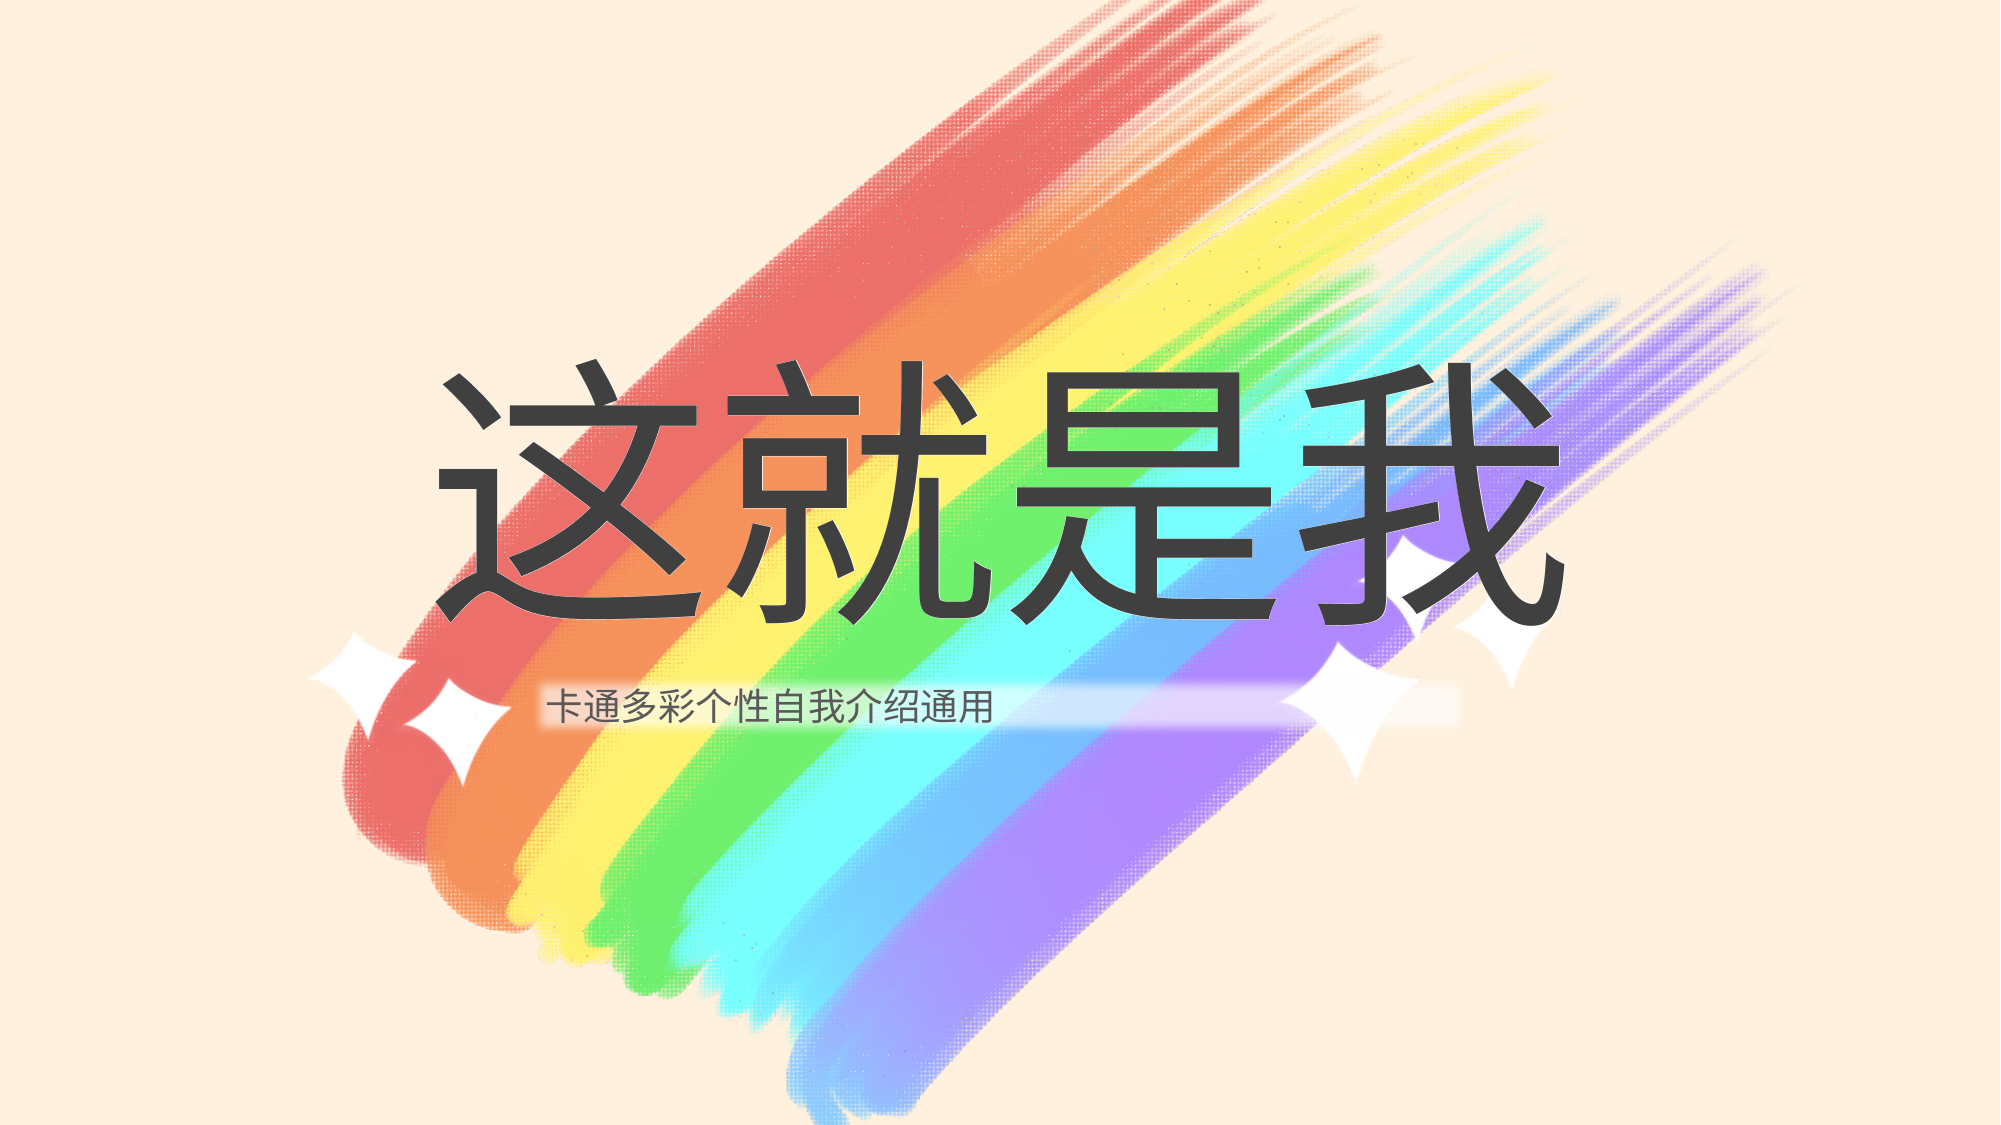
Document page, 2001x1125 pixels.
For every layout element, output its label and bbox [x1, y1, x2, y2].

picture [257, 0, 1830, 1125]
